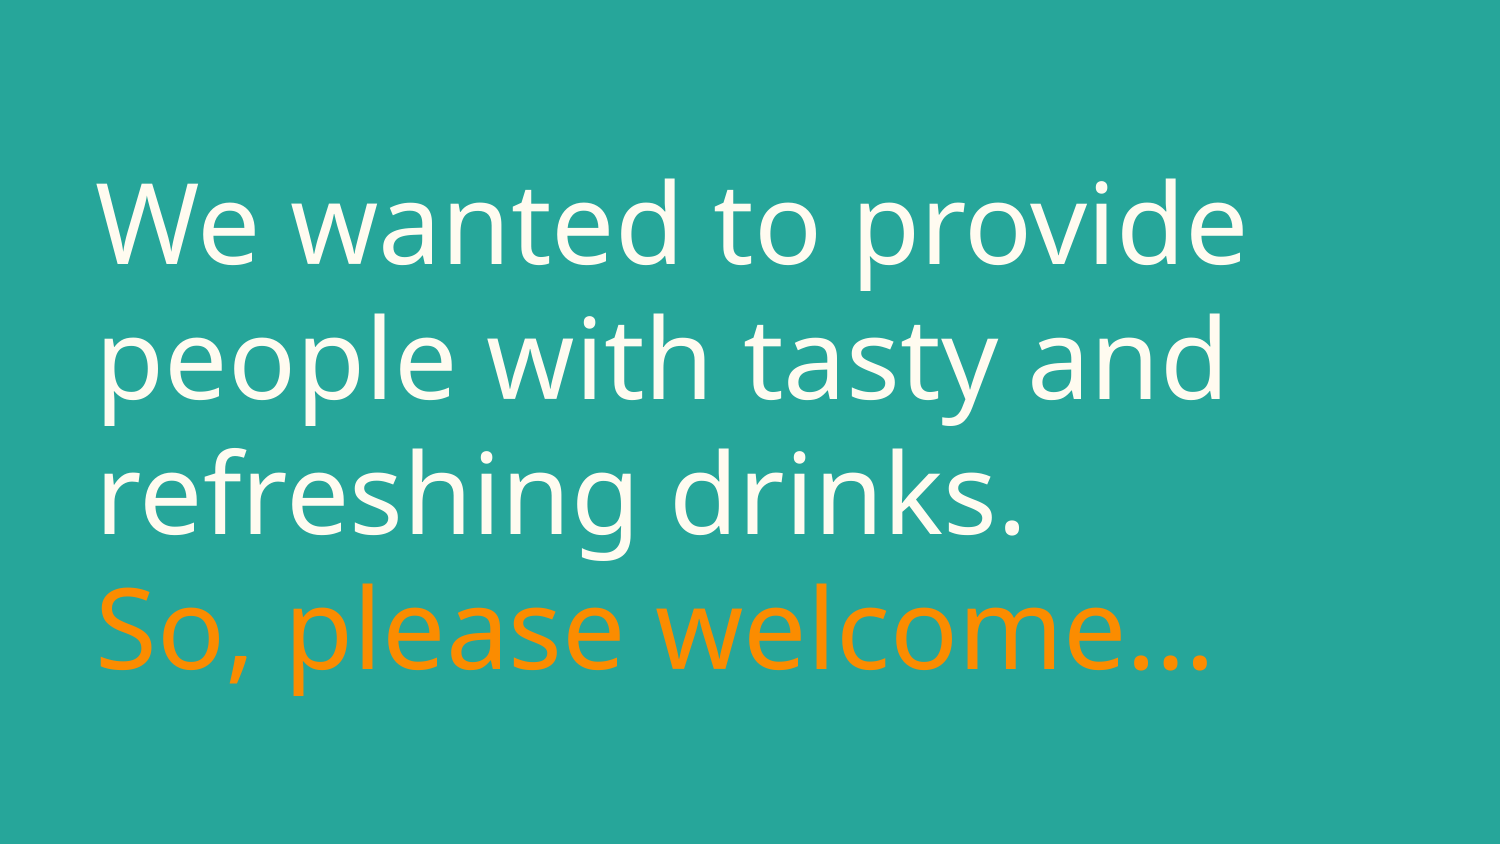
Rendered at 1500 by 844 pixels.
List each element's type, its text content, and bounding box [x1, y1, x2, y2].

title We wanted to provide people with tasty and refreshing drinks. So, please welcome… [80, 86, 1438, 758]
